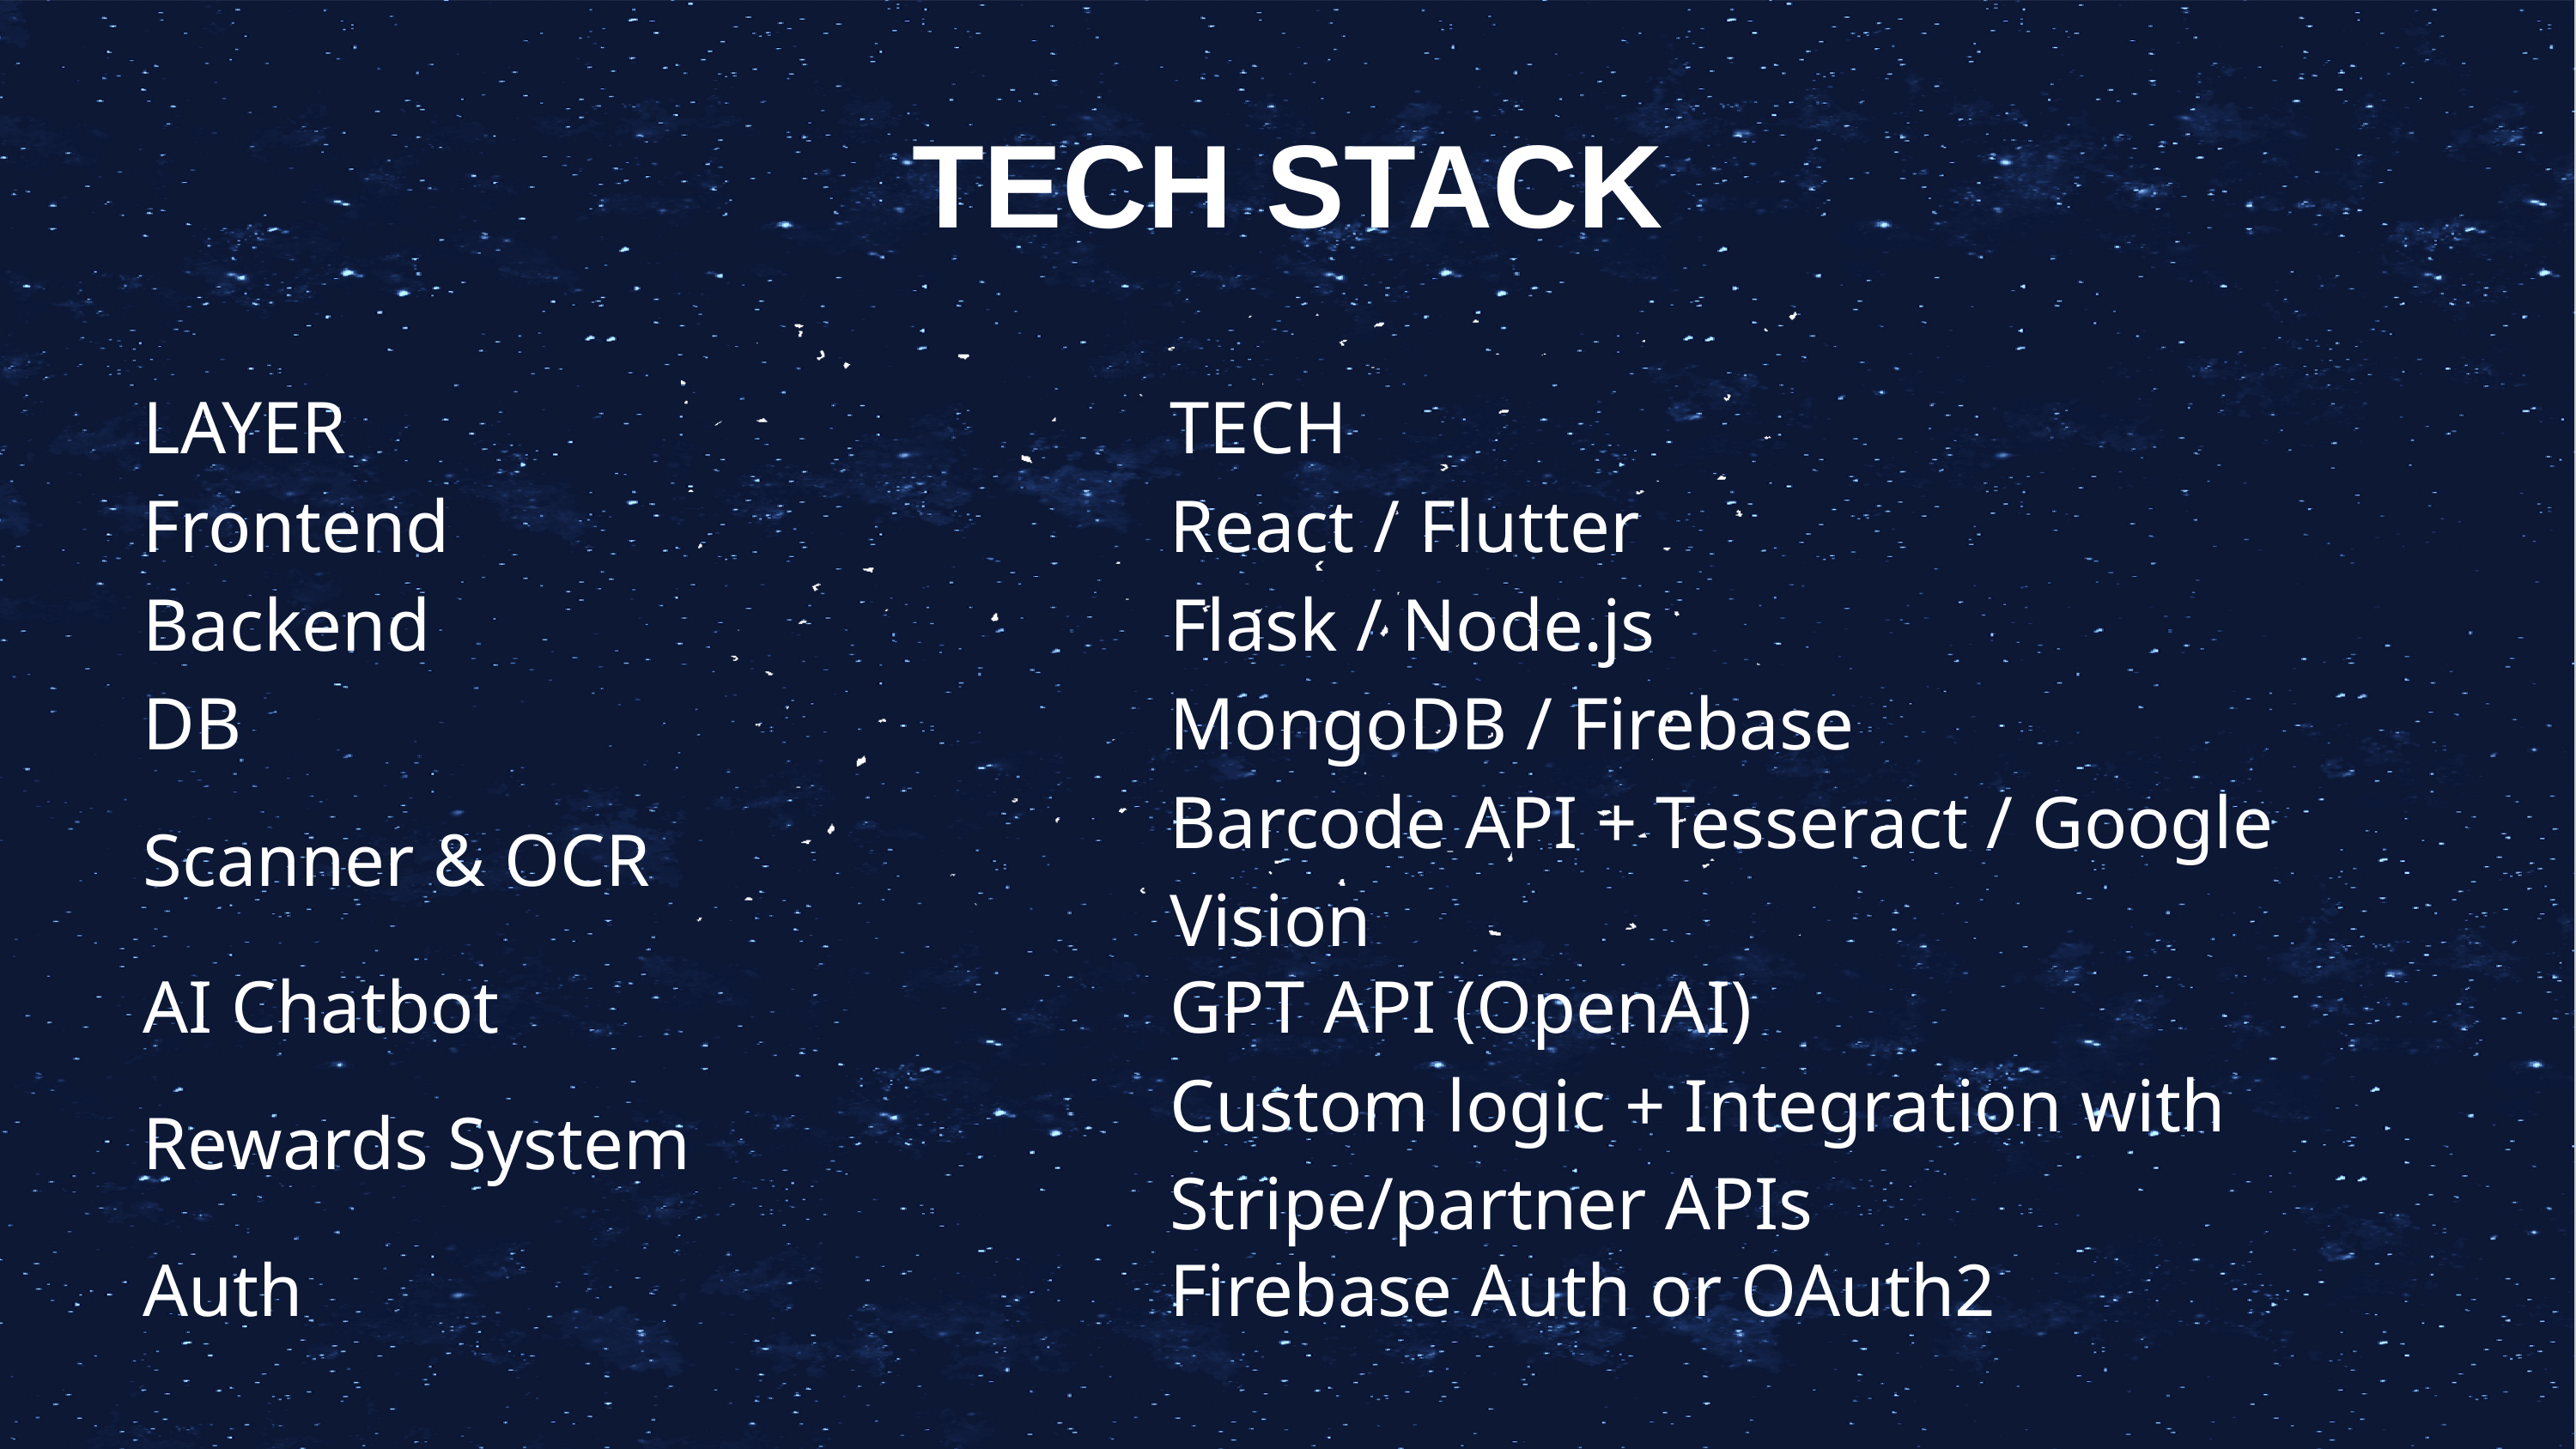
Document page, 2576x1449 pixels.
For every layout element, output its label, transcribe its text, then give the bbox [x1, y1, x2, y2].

table_header LAYER [131, 371, 676, 470]
table_cell Auth [131, 1234, 1157, 1332]
table_cell React / Flutter [1805, 470, 2445, 568]
table_cell Flask / Node.js [1805, 568, 2445, 667]
table_cell Rewards System [131, 1049, 1157, 1234]
table_cell GPT API (OpenAI) [1157, 950, 2445, 1049]
table_header TECH [1805, 371, 2445, 470]
table_cell MongoDB / Firebase [1805, 667, 2445, 766]
table_cell Backend [131, 568, 676, 667]
text_box TECH STACK [645, 97, 1931, 252]
picture [680, 307, 1801, 936]
table_cell Custom logic + Integration with Stripe/partner APIs [1157, 1049, 2445, 1234]
table_cell DB [131, 667, 676, 766]
text_box [0, 0, 2576, 1449]
table_cell Frontend [131, 470, 676, 568]
table_cell Barcode API + Tesseract / Google Vision [1157, 766, 2445, 950]
table_cell AI Chatbot [131, 950, 1157, 1049]
table_cell Firebase Auth or OAuth2 [1157, 1234, 2445, 1332]
table_cell Scanner & OCR [131, 766, 1157, 950]
